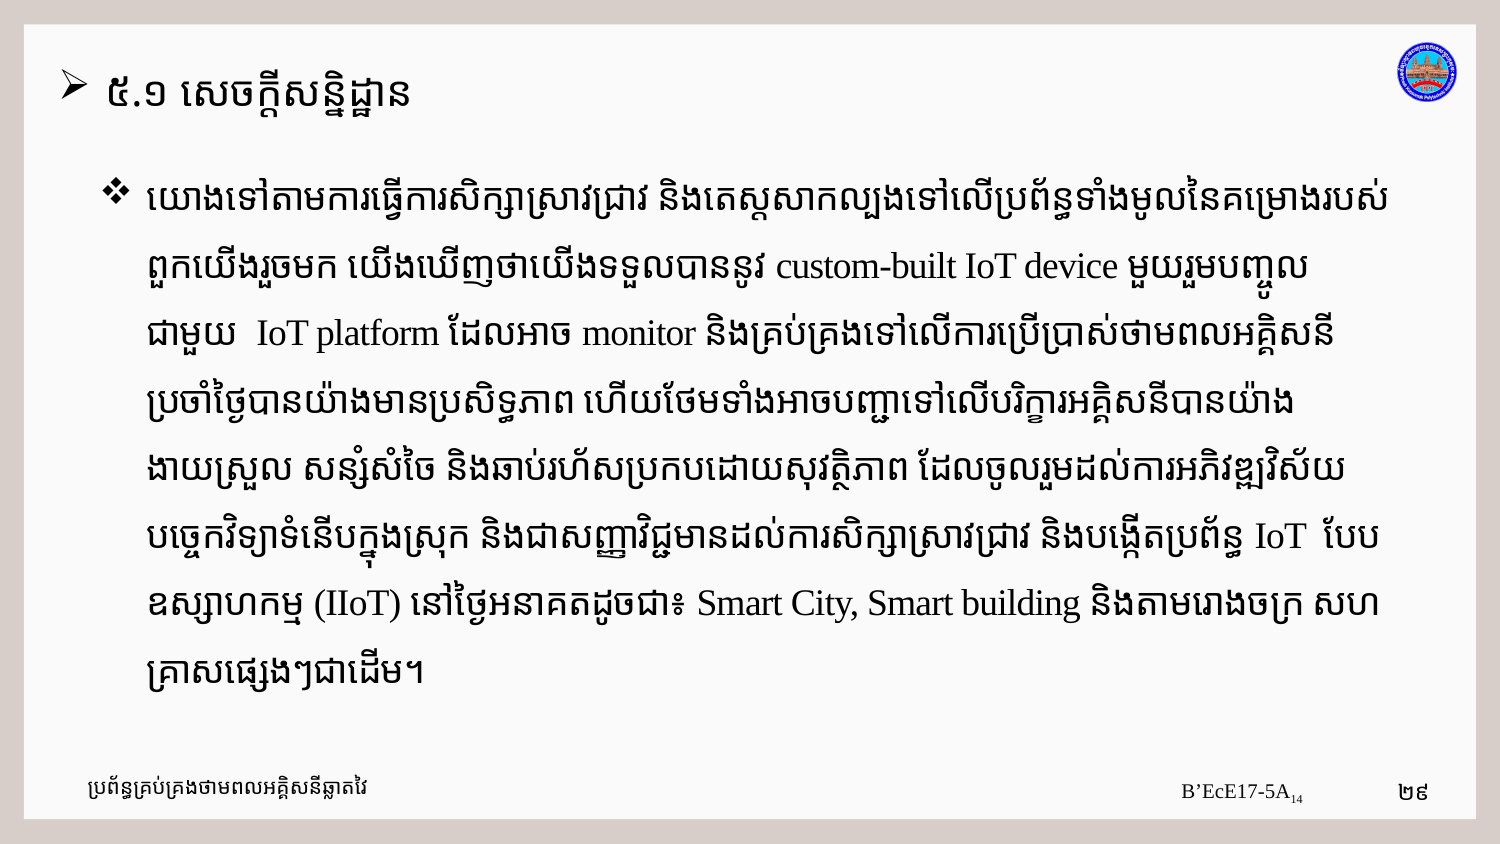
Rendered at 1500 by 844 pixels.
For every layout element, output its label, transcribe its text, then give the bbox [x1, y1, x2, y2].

text_box យោងទៅតាមការធ្វើការសិក្សាស្រាវជ្រាវ និងតេស្តសាកល្បងទៅលើប្រព័ន្ធទាំងមូលនៃគម្រោងរបស់ពួកយើងរួចមក យើងឃើញថាយើងទទួលបាននូវ custom-built IoT device មួយរួមបញ្ចូលជាមួយ IoT platform ដែលអាច monitor និងគ្រប់គ្រងទៅលើការប្រើប្រាស់ថាមពលអគ្គិសនីប្រចាំថ្ងៃបានយ៉ាងមានប្រសិទ្ធភាព ហើយថែមទាំងអាចបញ្ជាទៅលើបរិក្ខារអគ្គិសនីបានយ៉ាងងាយស្រួល សន្សំសំចៃ និងឆាប់រហ័សប្រកបដោយសុវត្ថិភាព ដែលចូលរួមដល់ការអភិវឌ្ឍវិស័យបច្ចេកវិទ្យាទំនើបក្នុងស្រុក និងជាសញ្ញាវិជ្ជមានដល់ការសិក្សាស្រាវជ្រាវ និងបង្កើតប្រព័ន្ធ IoT បែបឧស្សាហកម្ម (IIoT) នៅថ្ងៃអនាគតដូចជា៖ Smart City, Smart building និងតាមរោងចក្រ សហគ្រាសផ្សេងៗជាដើម។ [84, 143, 1416, 699]
text_box ២៩ [1383, 769, 1445, 813]
text_box ប្រព័ន្ធគ្រប់គ្រងថាមពលអគ្គិសនីឆ្លាតវៃ [72, 765, 413, 806]
text_box ៥.១ សេចក្តីសន្និដ្ឋាន [43, 56, 913, 122]
text_box B’EcE17-5A14 [1161, 769, 1318, 814]
picture [1397, 42, 1457, 103]
